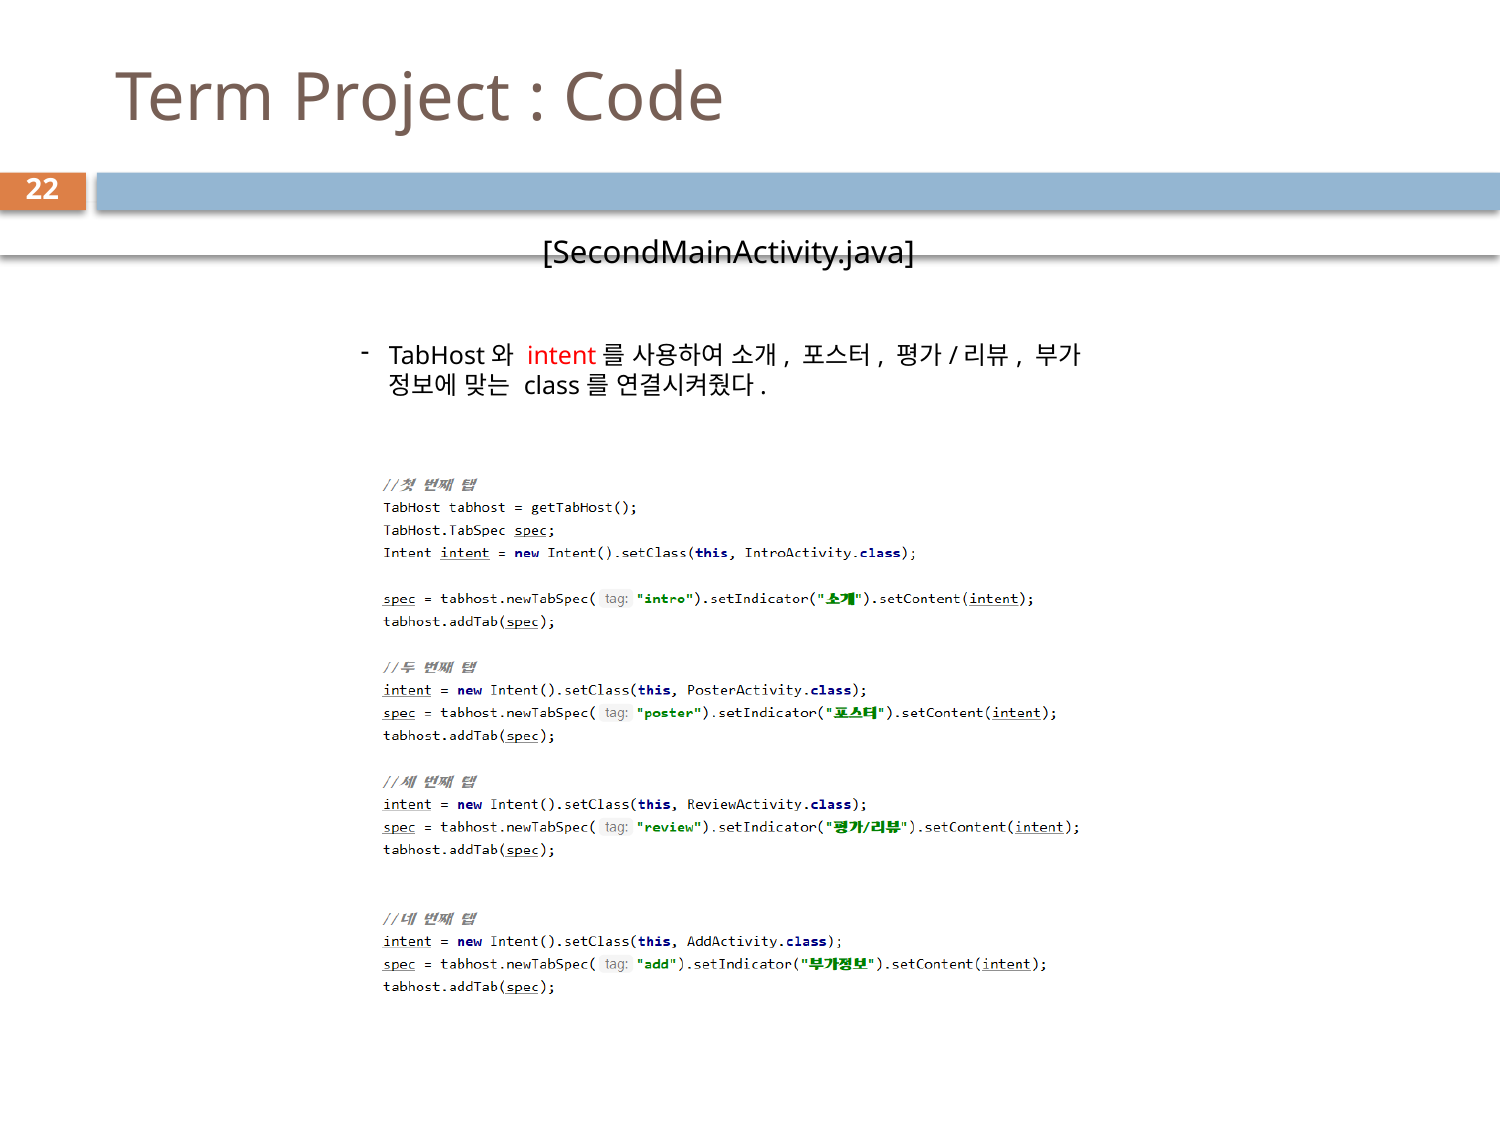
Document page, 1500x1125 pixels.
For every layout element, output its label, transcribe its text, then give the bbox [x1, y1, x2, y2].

title Term Project : Code [100, 37, 1438, 149]
text_box TabHost와 intent를 사용하여 소개, 포스터, 평가/리뷰, 부가 정보에 맞는 class를 연결시켜줬다. [346, 332, 1154, 407]
slide_number 22 [0, 170, 87, 211]
picture [357, 462, 1102, 1021]
text_box [SecondMainActivity.java] [527, 224, 973, 277]
